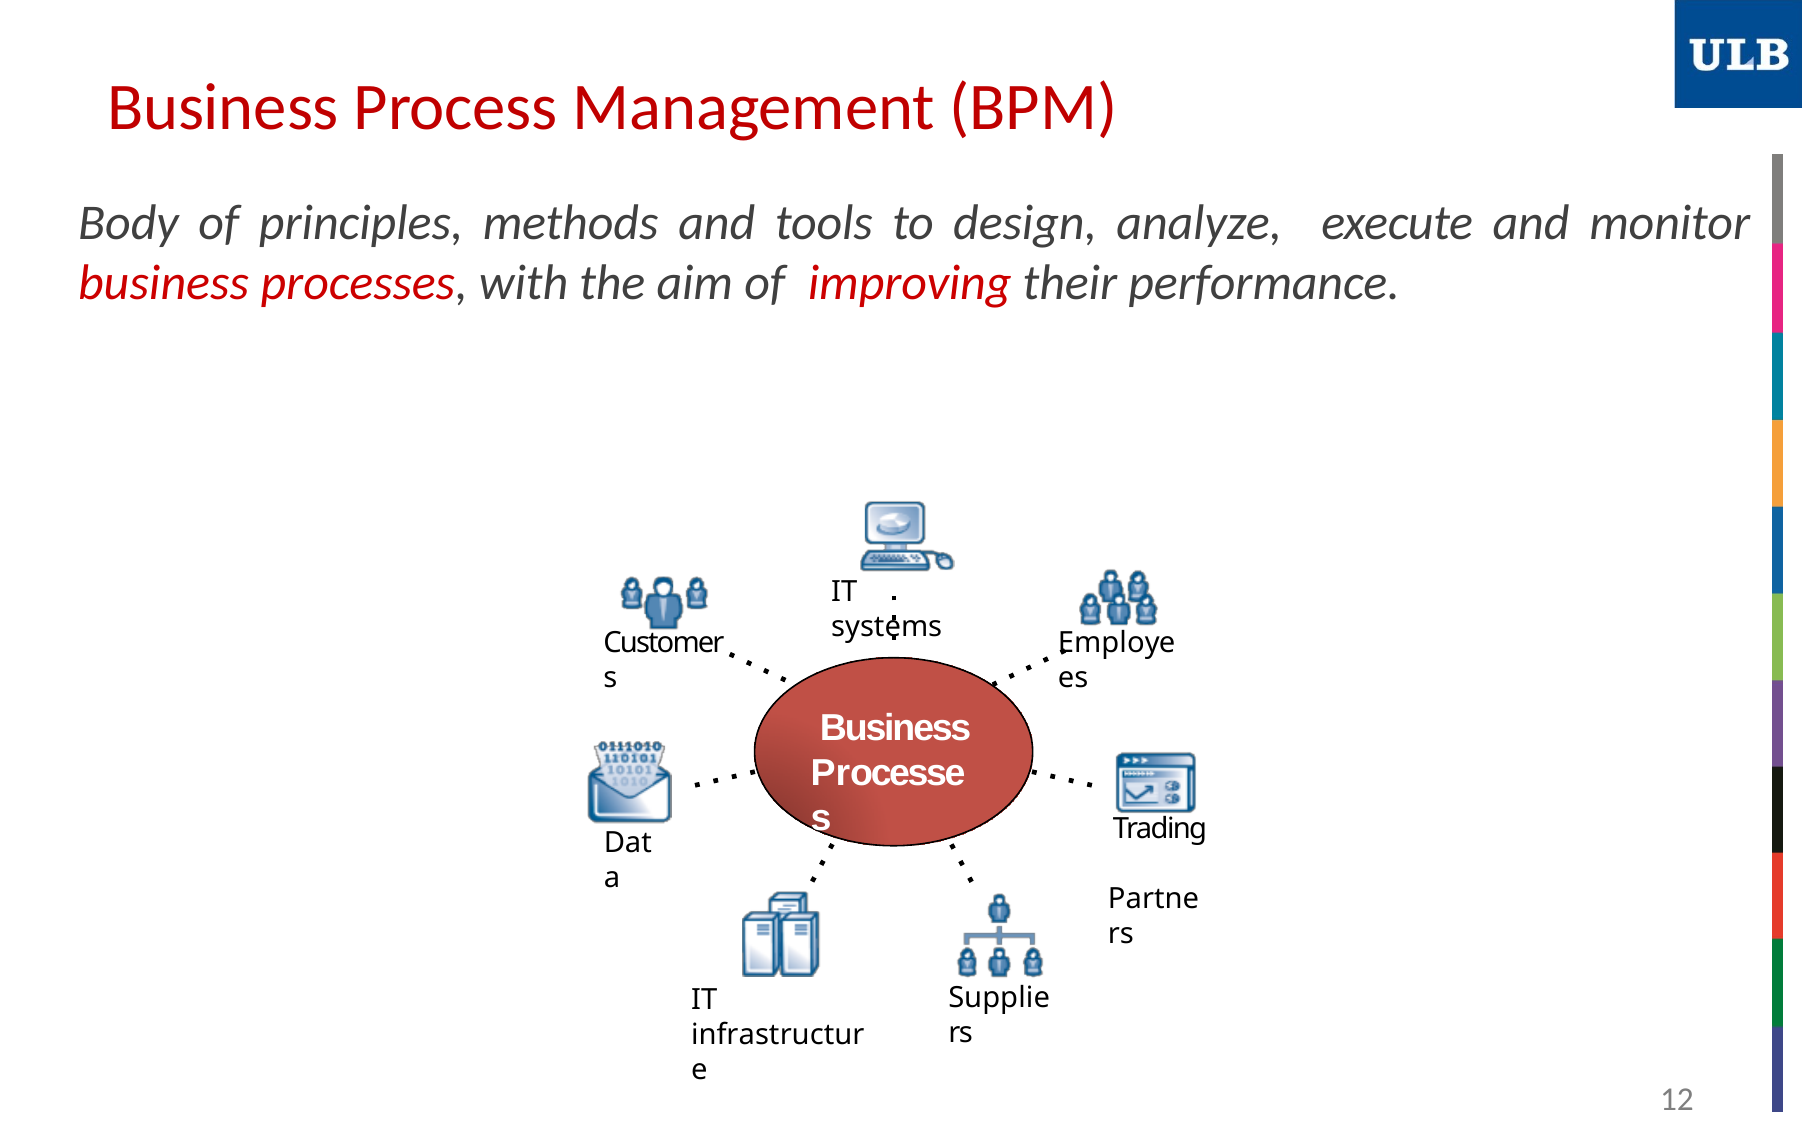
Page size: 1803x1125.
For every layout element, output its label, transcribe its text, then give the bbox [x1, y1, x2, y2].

picture [1079, 567, 1161, 628]
title Business Process Management (BPM) [105, 61, 1125, 252]
text_box Body of principles, methods and tools to design, analyze, execute and monitor business processes, with the aim of improving their performance. [76, 187, 1751, 310]
text_box Trading Partners [1203, 806, 1209, 950]
picture [1674, 0, 1802, 108]
picture [587, 740, 672, 824]
text_box Data [601, 832, 662, 894]
text_box IT systems [828, 569, 959, 643]
text_box Employees [1055, 620, 1190, 694]
text_box Suppliers [946, 985, 1059, 1048]
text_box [753, 656, 1034, 747]
picture [1772, 418, 1783, 1112]
slide_number 12 [1653, 1076, 1701, 1125]
picture [859, 498, 955, 575]
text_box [742, 749, 1199, 977]
text_box Customers [601, 620, 731, 694]
picture [1772, 154, 1783, 333]
picture [613, 575, 712, 635]
text_box IT infrastructure [688, 977, 877, 1086]
